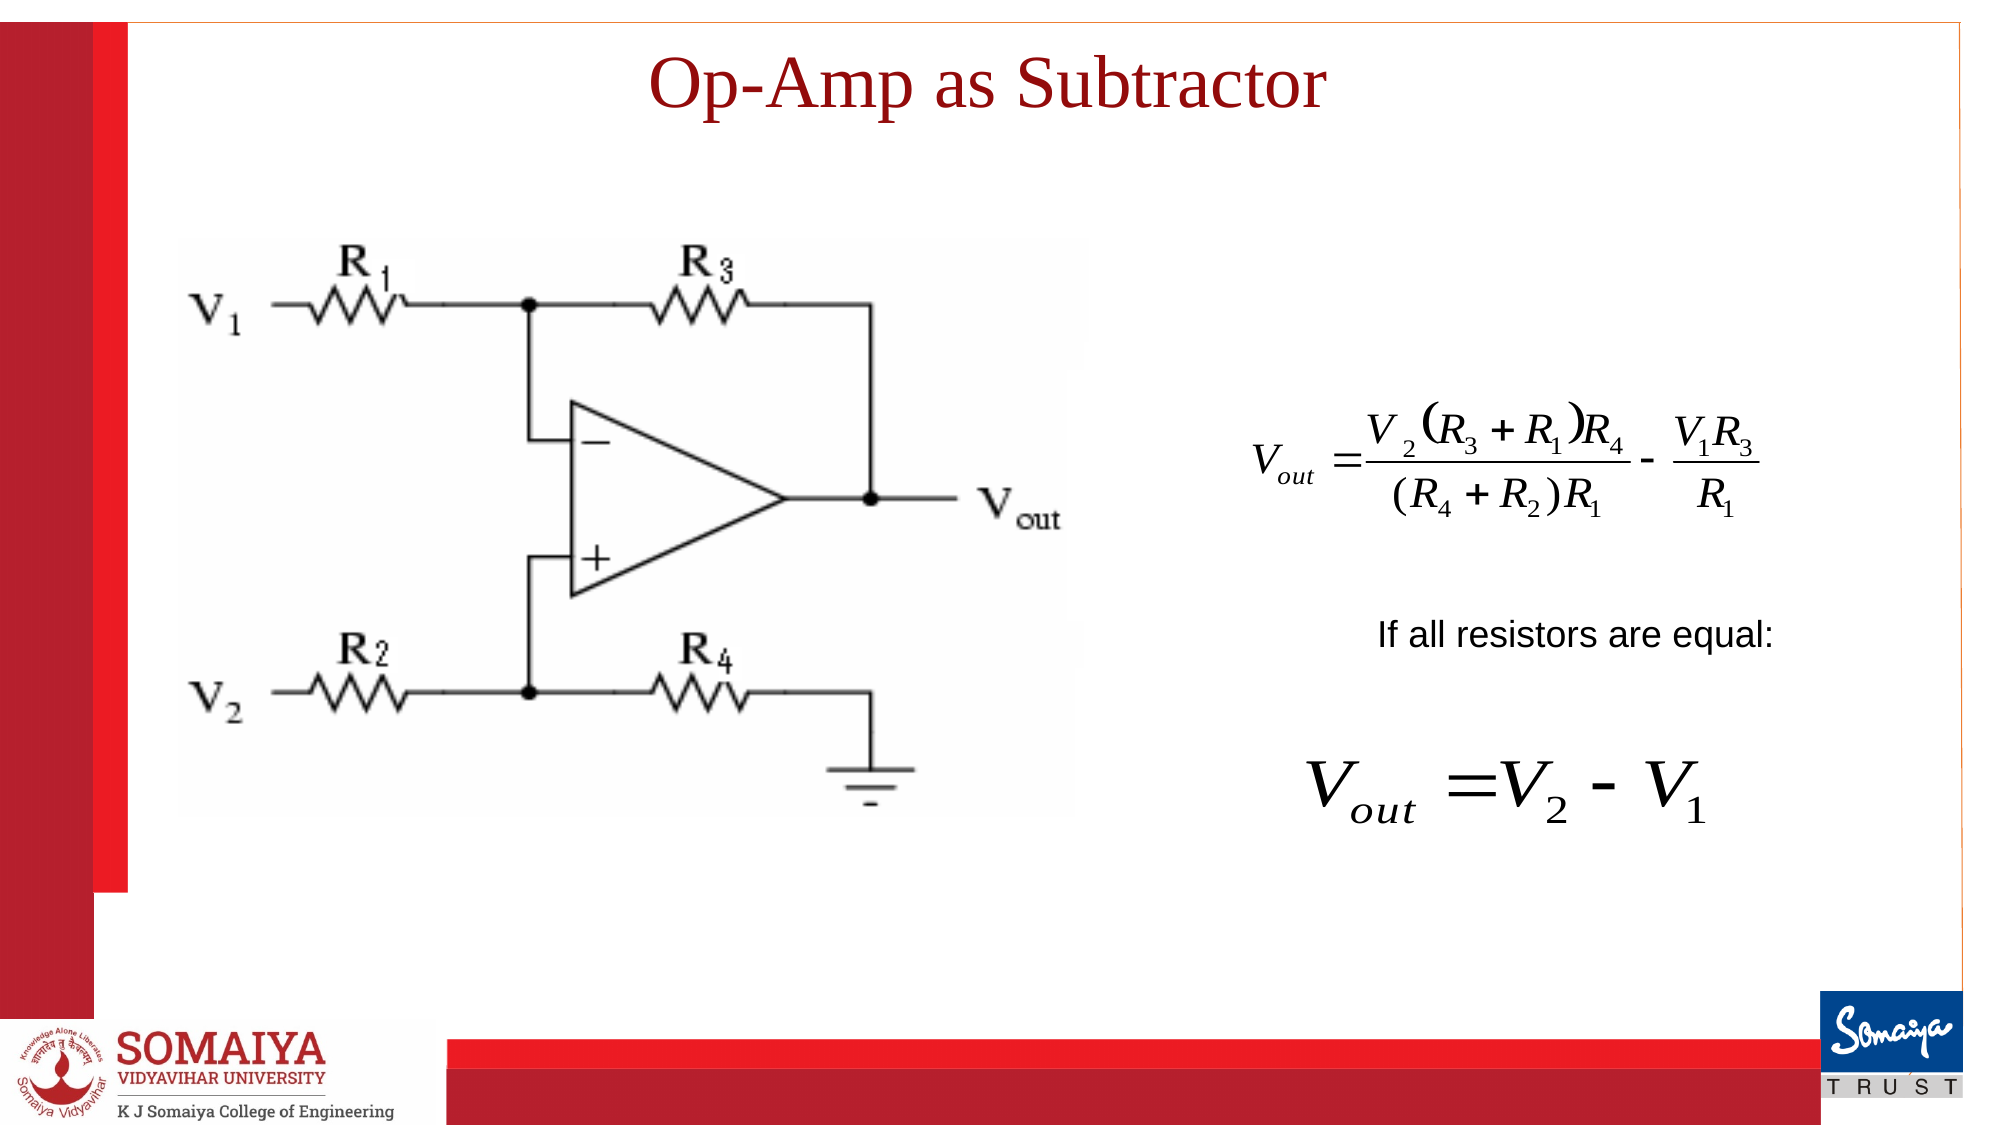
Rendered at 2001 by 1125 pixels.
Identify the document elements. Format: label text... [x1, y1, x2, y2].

picture [447, 1040, 1820, 1125]
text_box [1247, 401, 1768, 528]
picture [0, 22, 436, 1125]
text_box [1297, 738, 1719, 841]
picture [178, 238, 1089, 817]
text_box If all resistors are equal: [1362, 602, 1827, 663]
picture [1820, 991, 1963, 1098]
title Op-Amp as Subtractor [178, 35, 1798, 179]
